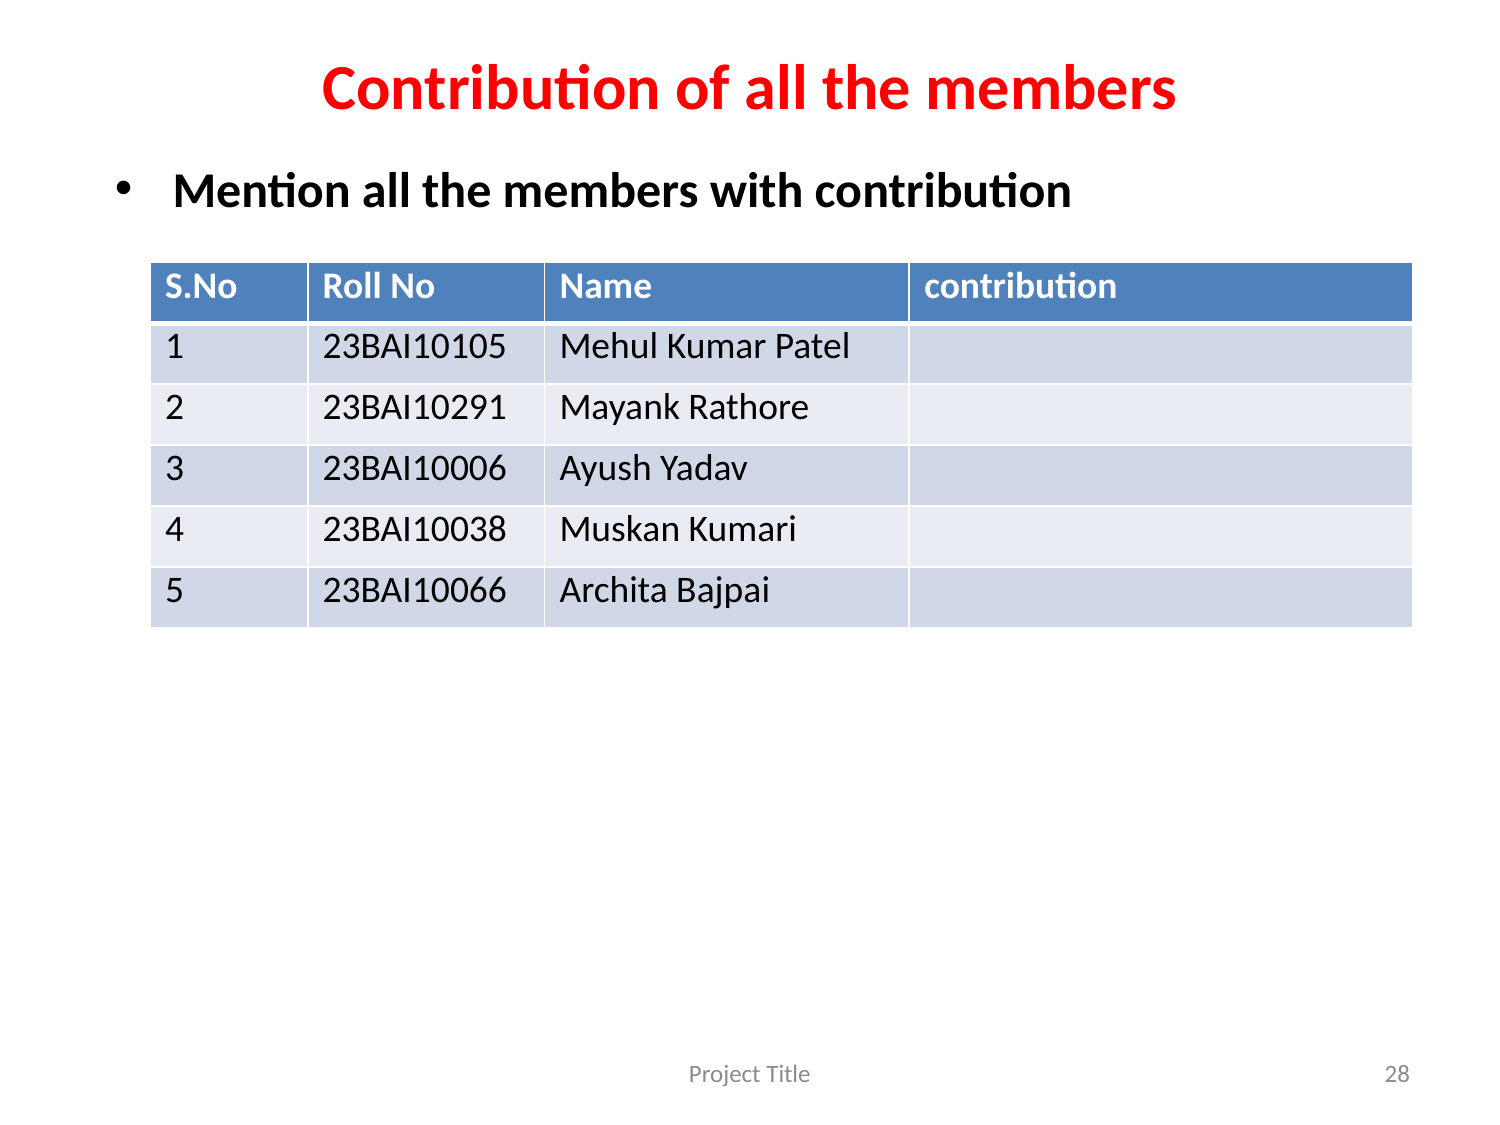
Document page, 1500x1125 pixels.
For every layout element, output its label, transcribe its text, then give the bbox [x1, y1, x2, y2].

table_cell 23BAI10105 [309, 326, 544, 383]
table_header Roll No [309, 263, 544, 321]
table_header Name [545, 263, 908, 321]
table_cell Mehul Kumar Patel [545, 326, 908, 383]
table_cell Archita Bajpai [545, 568, 908, 627]
table_header S.No [151, 263, 307, 321]
table_cell [910, 326, 1412, 383]
table_cell 23BAI10038 [309, 507, 544, 566]
table_cell Ayush Yadav [545, 446, 908, 505]
table_cell 23BAI10006 [309, 446, 544, 505]
table_cell 5 [151, 568, 307, 627]
table_cell 23BAI10066 [309, 568, 544, 627]
table_cell [910, 507, 1412, 566]
table_cell Mayank Rathore [545, 385, 908, 444]
table_cell 23BAI10291 [309, 385, 544, 444]
list Mention all the members with contribution [62, 149, 1450, 893]
table_cell [910, 446, 1412, 505]
slide_number 28 [1074, 1042, 1425, 1103]
title Contribution of all the members [75, 37, 1425, 130]
table_cell 4 [151, 507, 307, 566]
footer Project Title [512, 1042, 988, 1103]
table_cell 3 [151, 446, 307, 505]
table_cell 2 [151, 385, 307, 444]
table_cell Muskan Kumari [545, 507, 908, 566]
table_cell [910, 568, 1412, 627]
table_header contribution [910, 263, 1412, 321]
table_cell 1 [151, 326, 307, 383]
table_cell [910, 385, 1412, 444]
